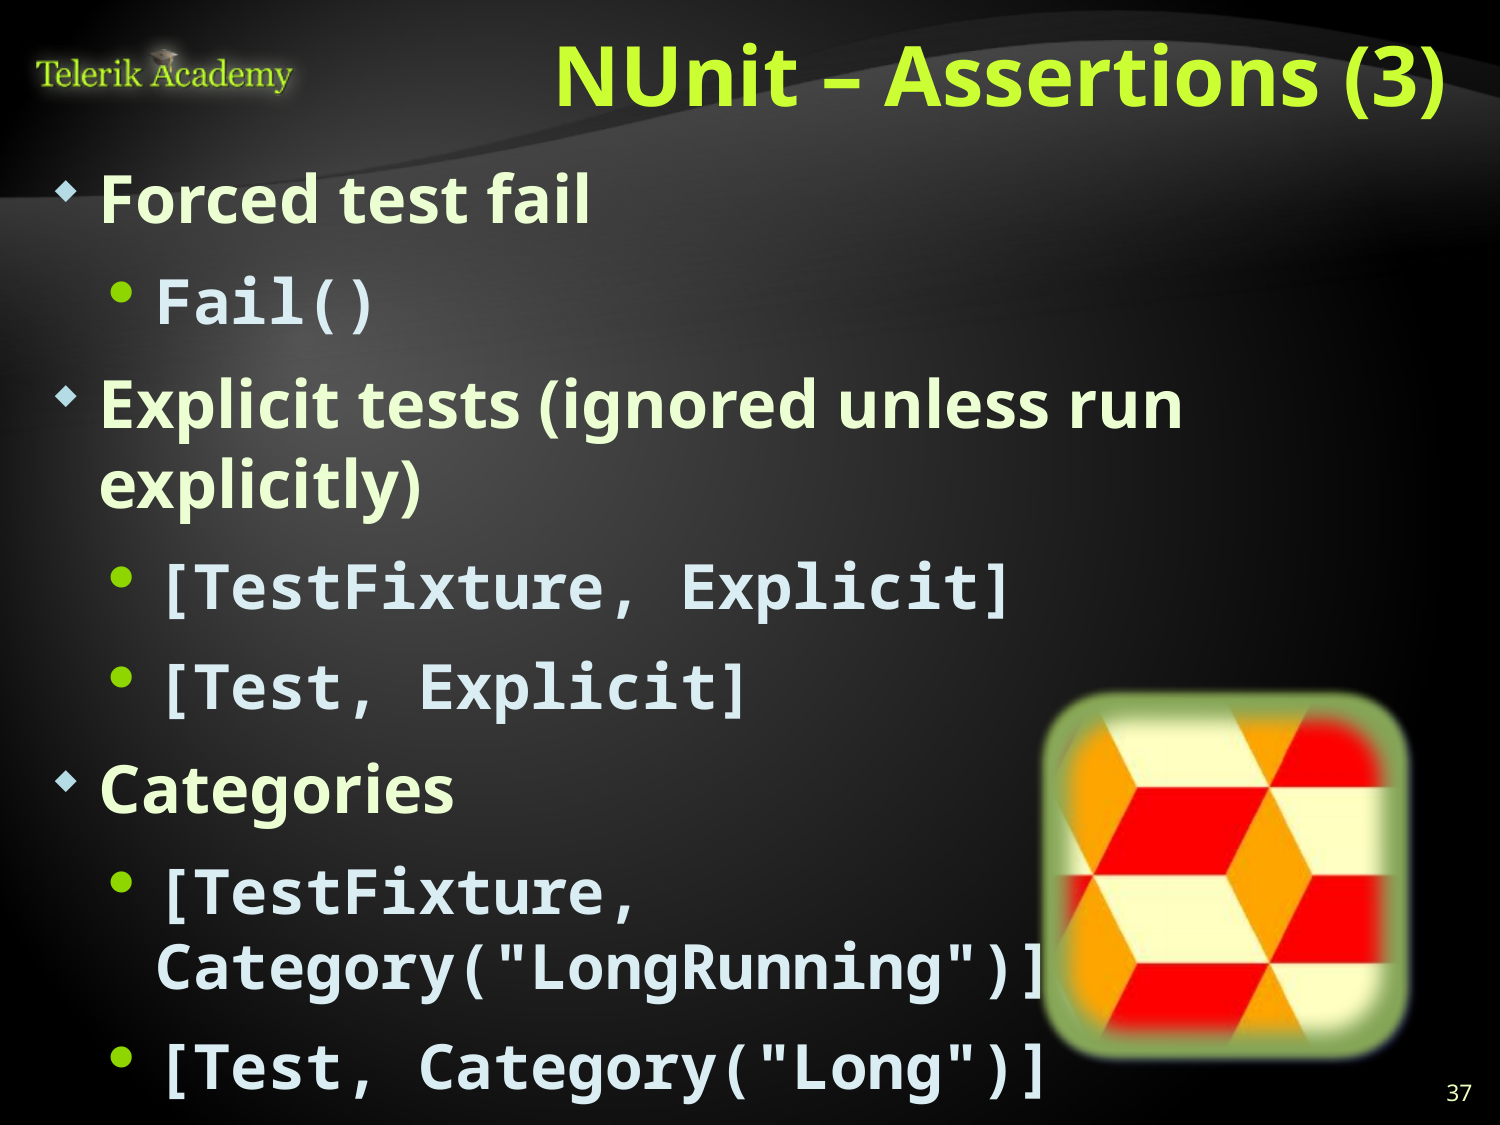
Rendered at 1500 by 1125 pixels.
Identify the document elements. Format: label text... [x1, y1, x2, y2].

picture [0, 0, 1500, 1125]
title NUnit – Assertions (3) [300, 12, 1463, 149]
list Forced test fail Fail() Explicit tests (ignored unless run explicitly) [TestFixture, Explicit] [Test, Explicit] Categories [TestFixture, Category("LongRunning")] [Test, Category("Long")] [37, 149, 1463, 1100]
slide_number 37 [1412, 1074, 1488, 1113]
